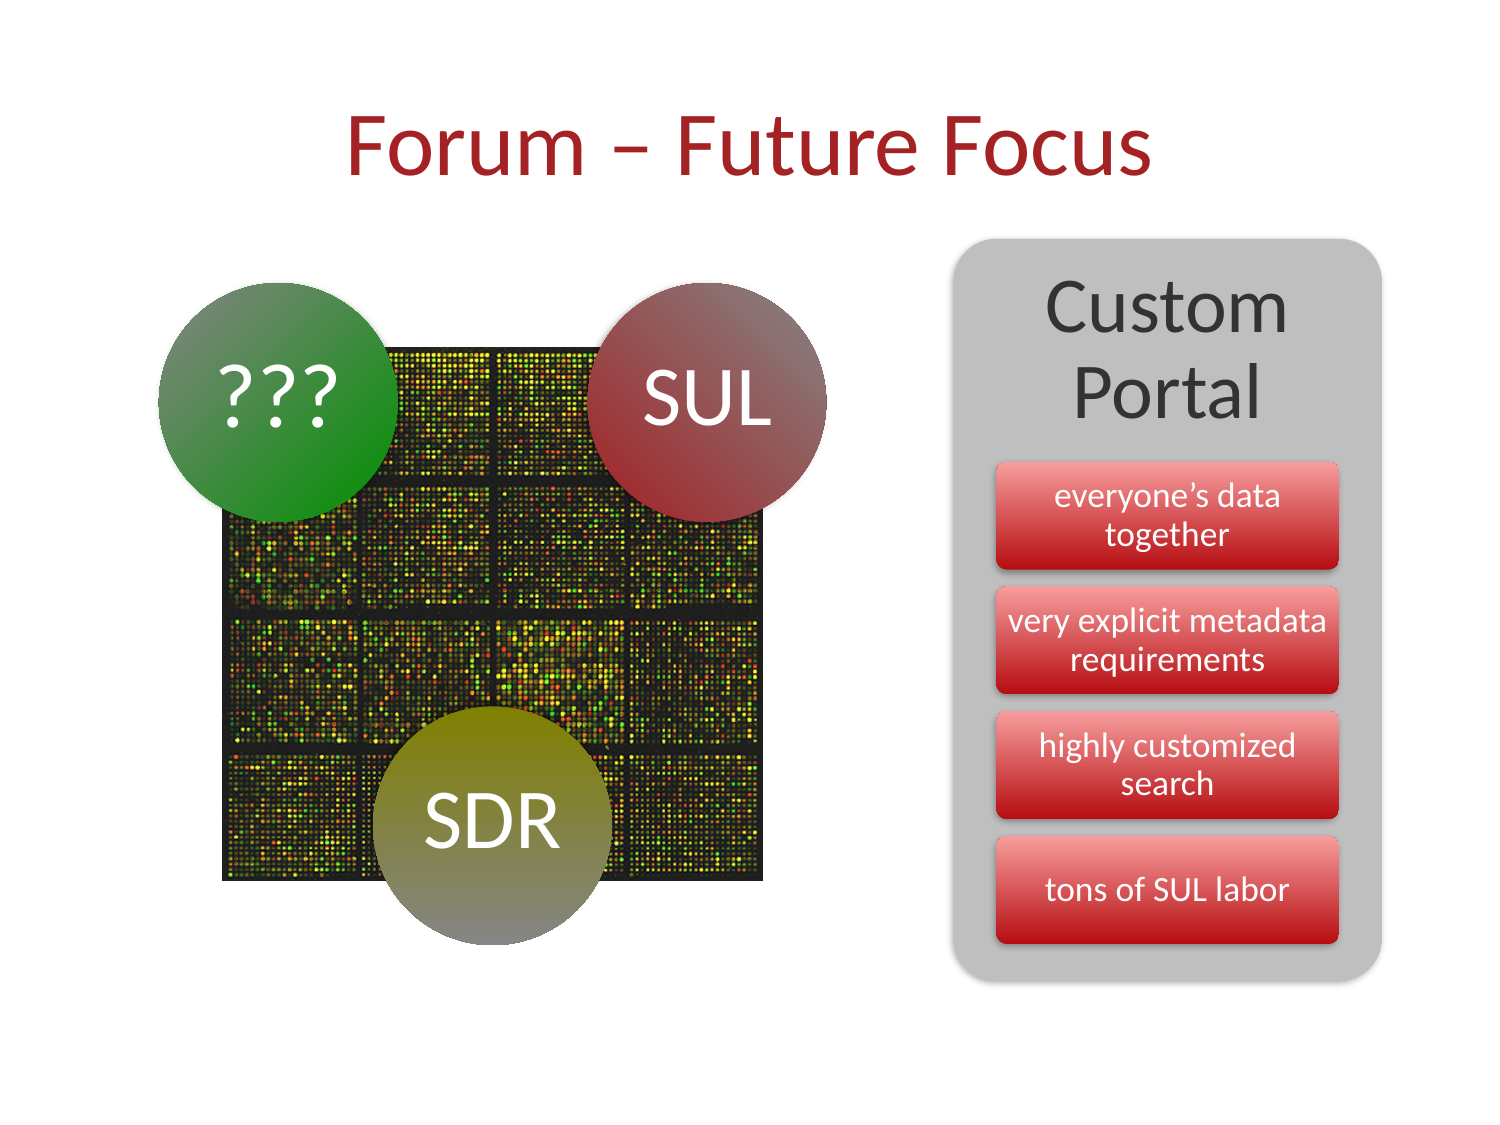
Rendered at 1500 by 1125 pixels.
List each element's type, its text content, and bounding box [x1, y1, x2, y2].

picture [222, 347, 763, 881]
text_box ??? [158, 282, 385, 506]
text_box SDR [389, 888, 596, 946]
text_box SUL [600, 282, 828, 507]
title Forum – Future Focus [75, 45, 1425, 233]
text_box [953, 238, 1383, 982]
